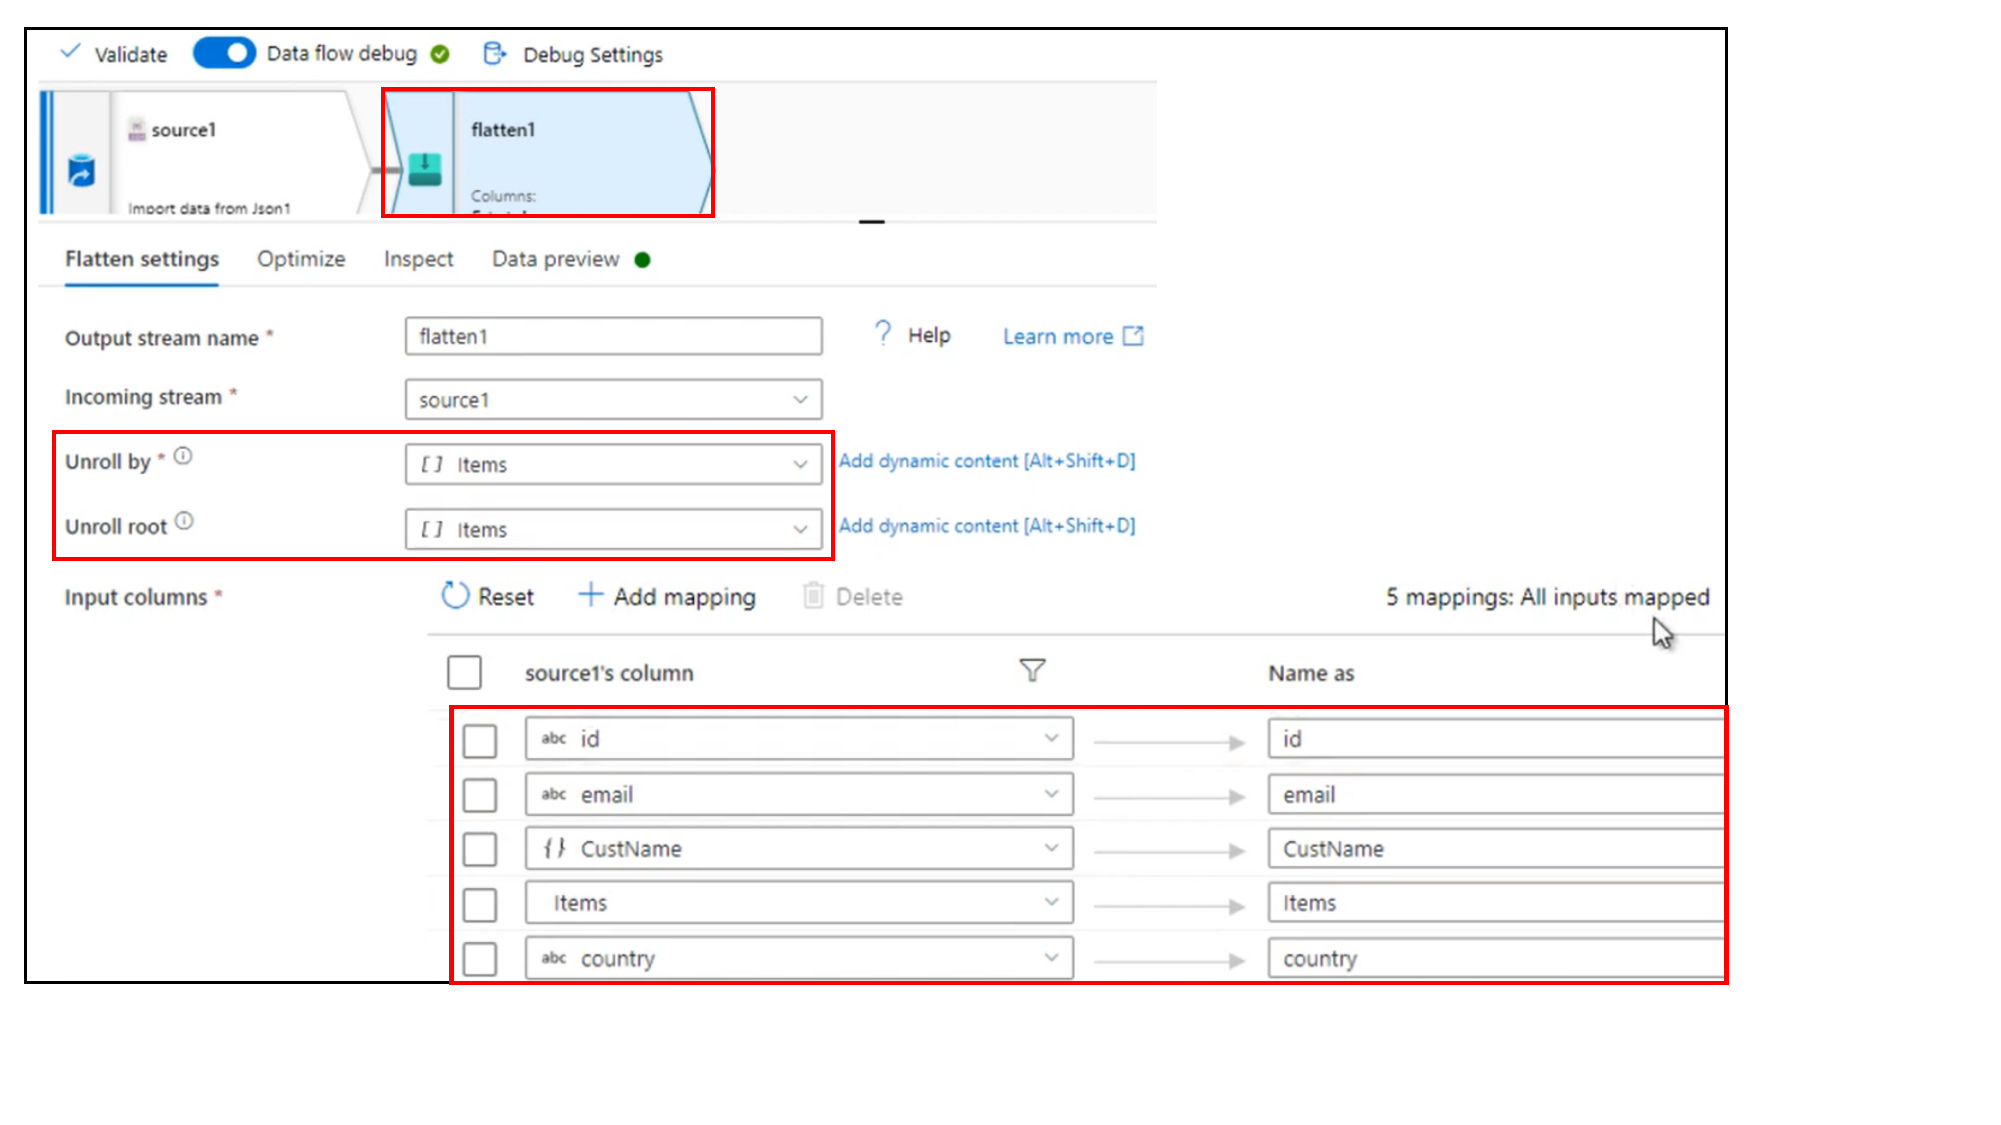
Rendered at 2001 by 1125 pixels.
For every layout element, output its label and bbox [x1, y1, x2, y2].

picture [59, 572, 1727, 983]
picture [38, 28, 1157, 560]
text_box [24, 28, 1728, 984]
